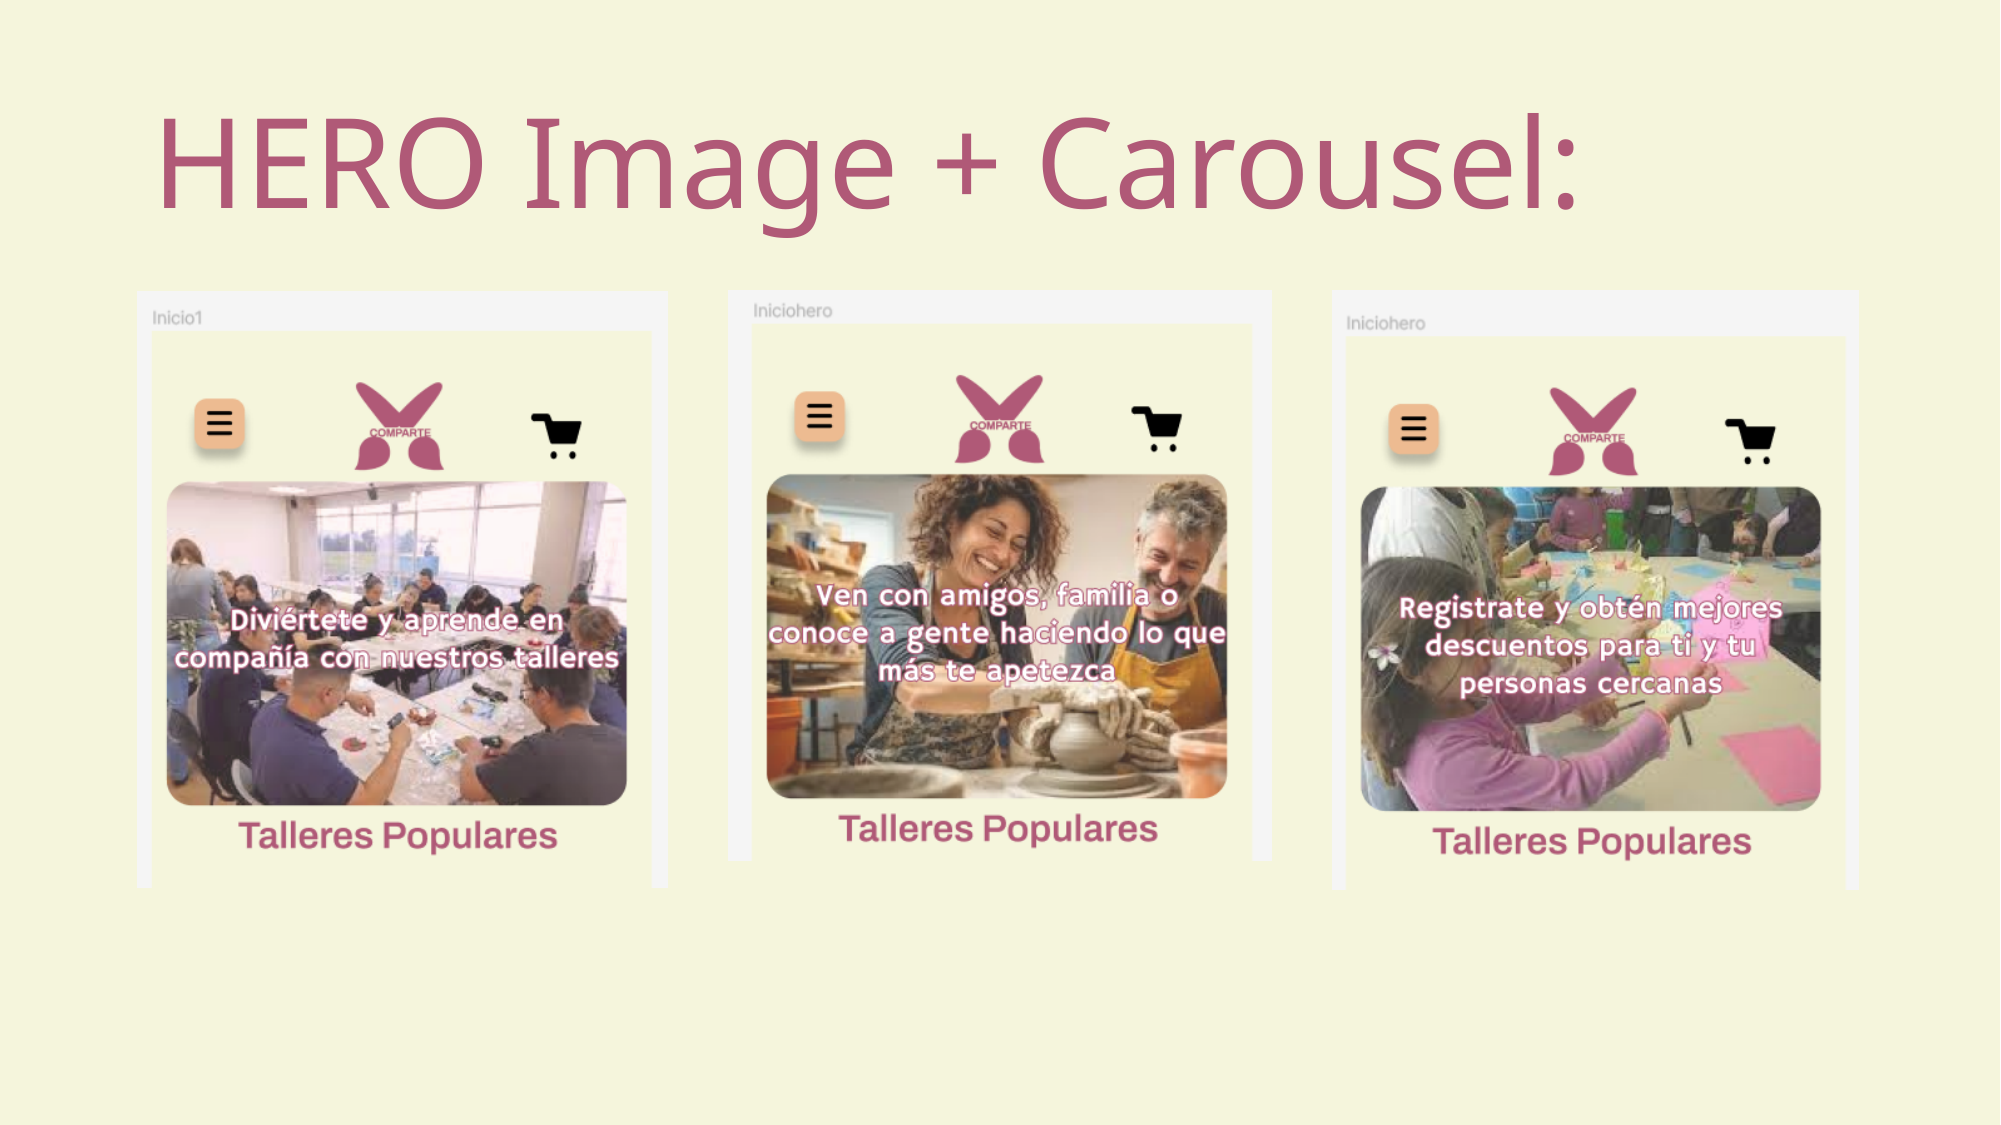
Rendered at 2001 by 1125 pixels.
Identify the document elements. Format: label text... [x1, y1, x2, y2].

picture [136, 291, 668, 889]
picture [728, 289, 1272, 862]
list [1331, 289, 1860, 890]
title HERO Image + Carousel: [137, 59, 1863, 278]
